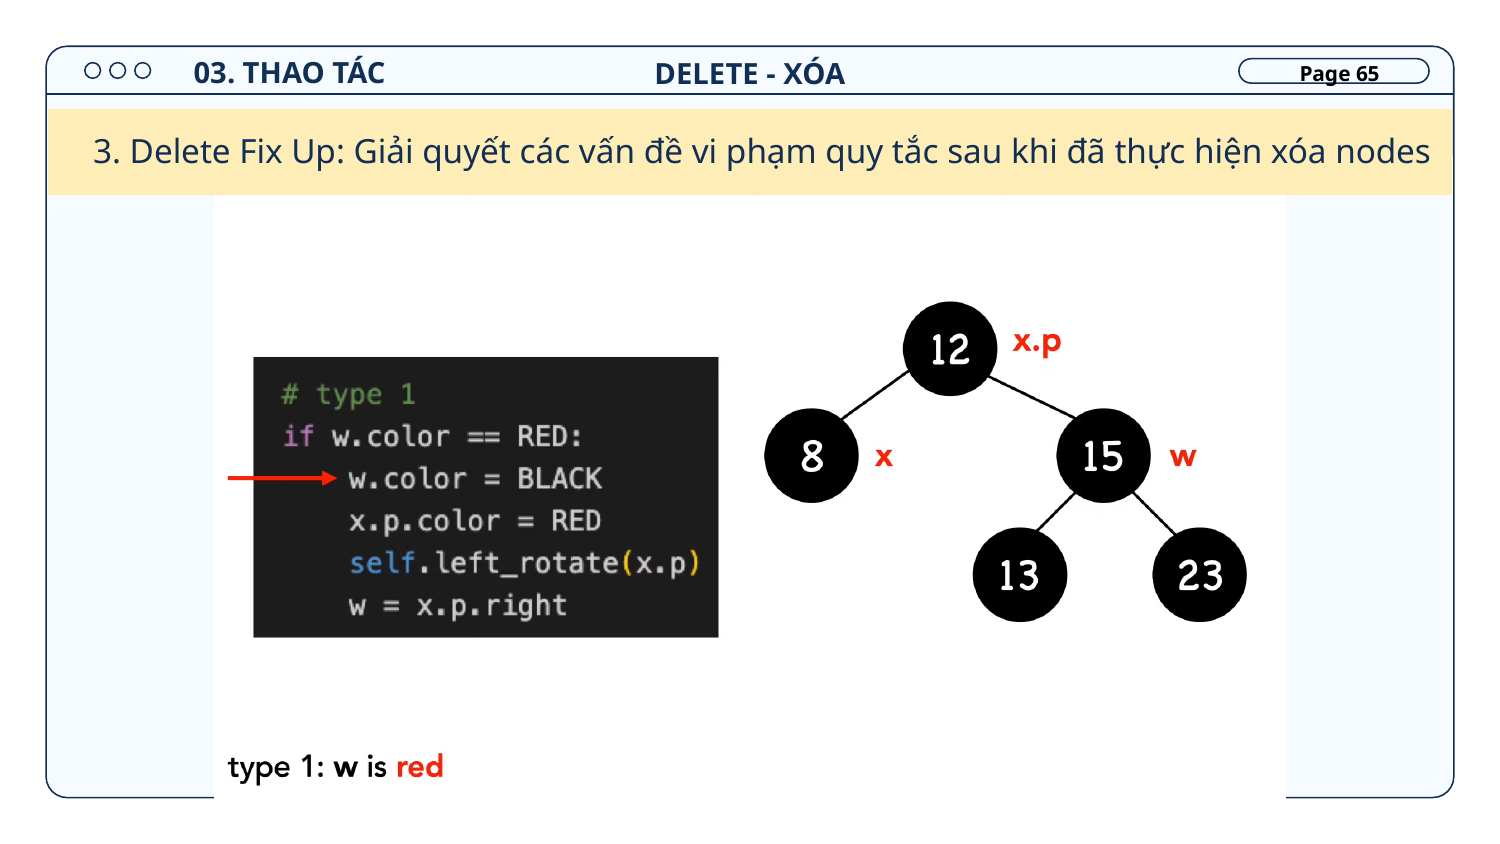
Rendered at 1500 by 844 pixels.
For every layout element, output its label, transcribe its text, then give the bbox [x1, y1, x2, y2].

text_box DELETE - XÓA [457, 40, 1043, 99]
picture [213, 194, 1287, 799]
text_box Page 65 [1284, 52, 1395, 93]
text_box 03. THAO TÁC [160, 39, 419, 109]
subtitle 3. Delete Fix Up: Giải quyết các vấn đề vi phạm quy tắc sau khi đã thực hiện xóa nodes [48, 108, 1452, 196]
